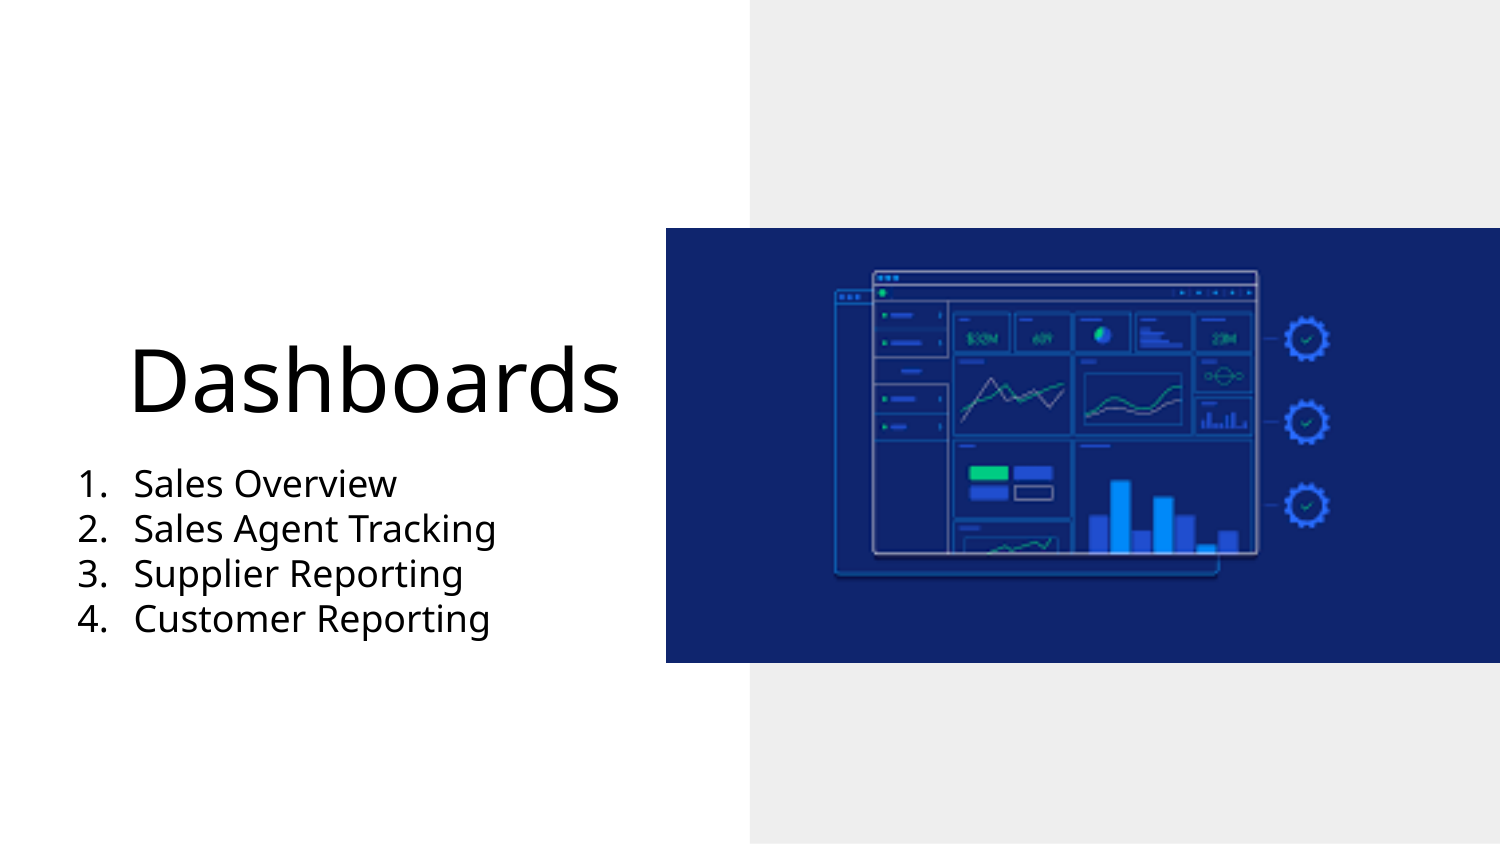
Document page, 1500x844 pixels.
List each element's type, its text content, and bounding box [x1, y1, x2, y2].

subtitle Sales Overview Sales Agent Tracking Supplier Reporting Customer Reporting [43, 400, 661, 663]
title Dashboards [43, 202, 708, 400]
picture [666, 228, 1500, 663]
